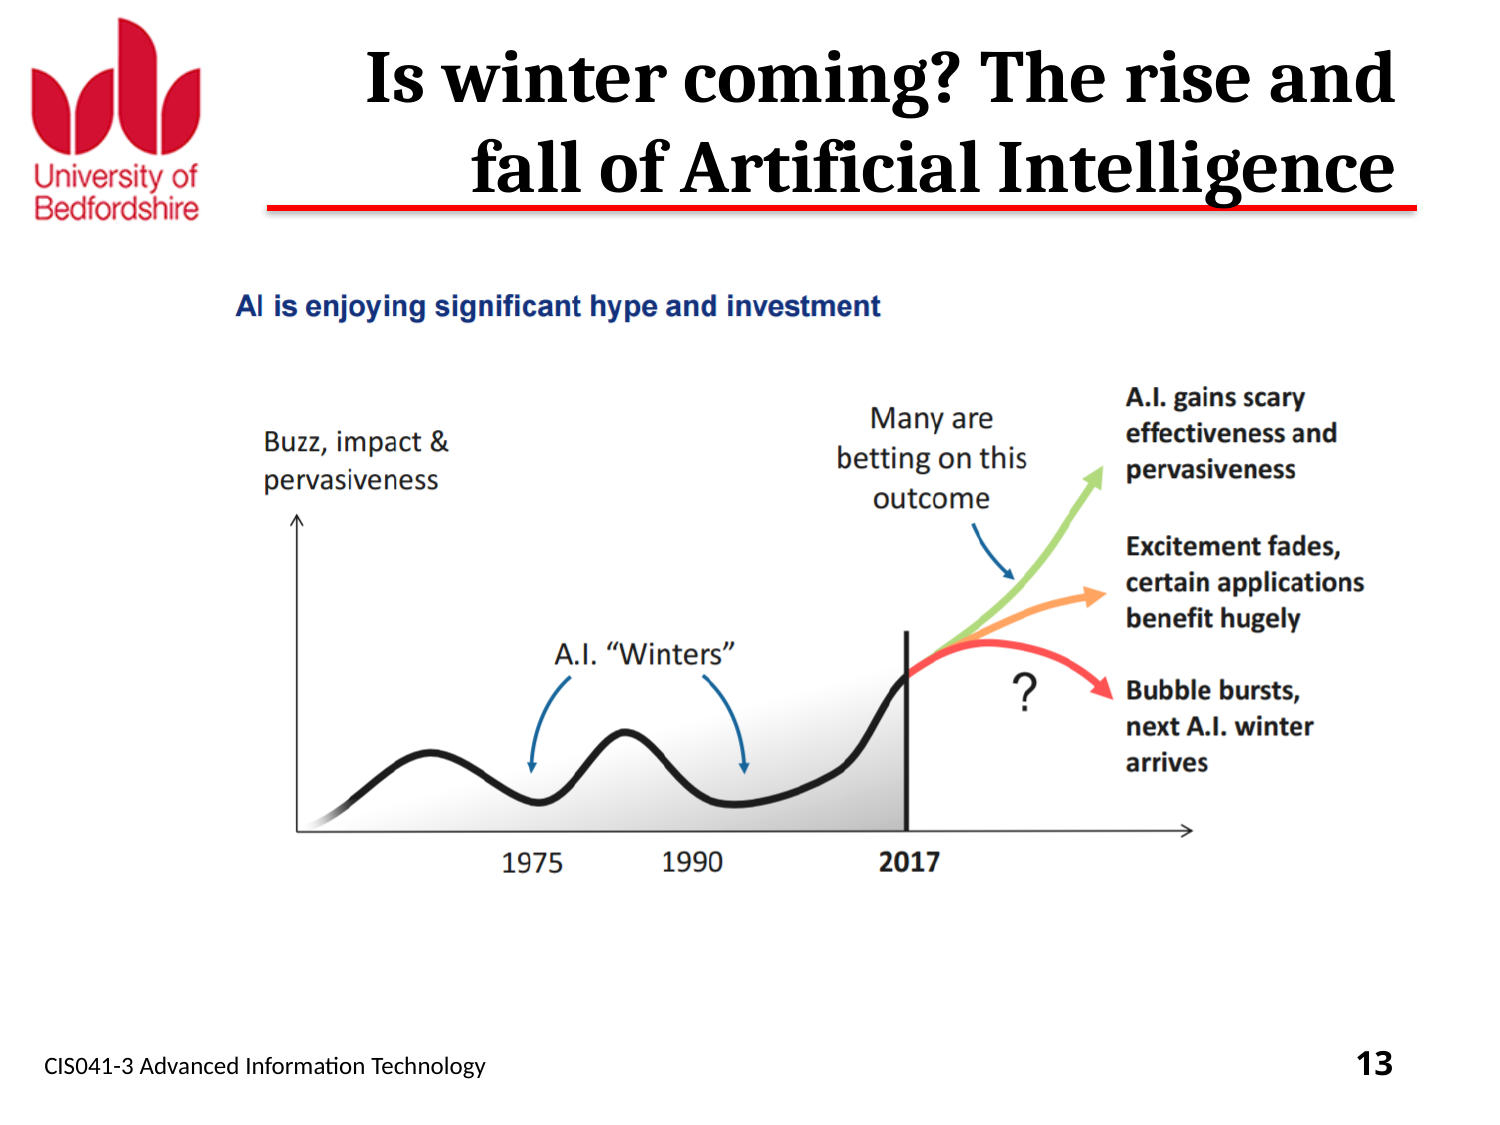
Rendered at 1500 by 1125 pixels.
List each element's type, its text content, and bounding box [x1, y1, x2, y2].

picture [215, 278, 1384, 906]
title Is winter coming? The rise and fall of Artificial Intelligence [262, 61, 1413, 174]
footer CIS041-3 Advanced Information Technology [29, 1035, 514, 1095]
picture [0, 0, 237, 236]
